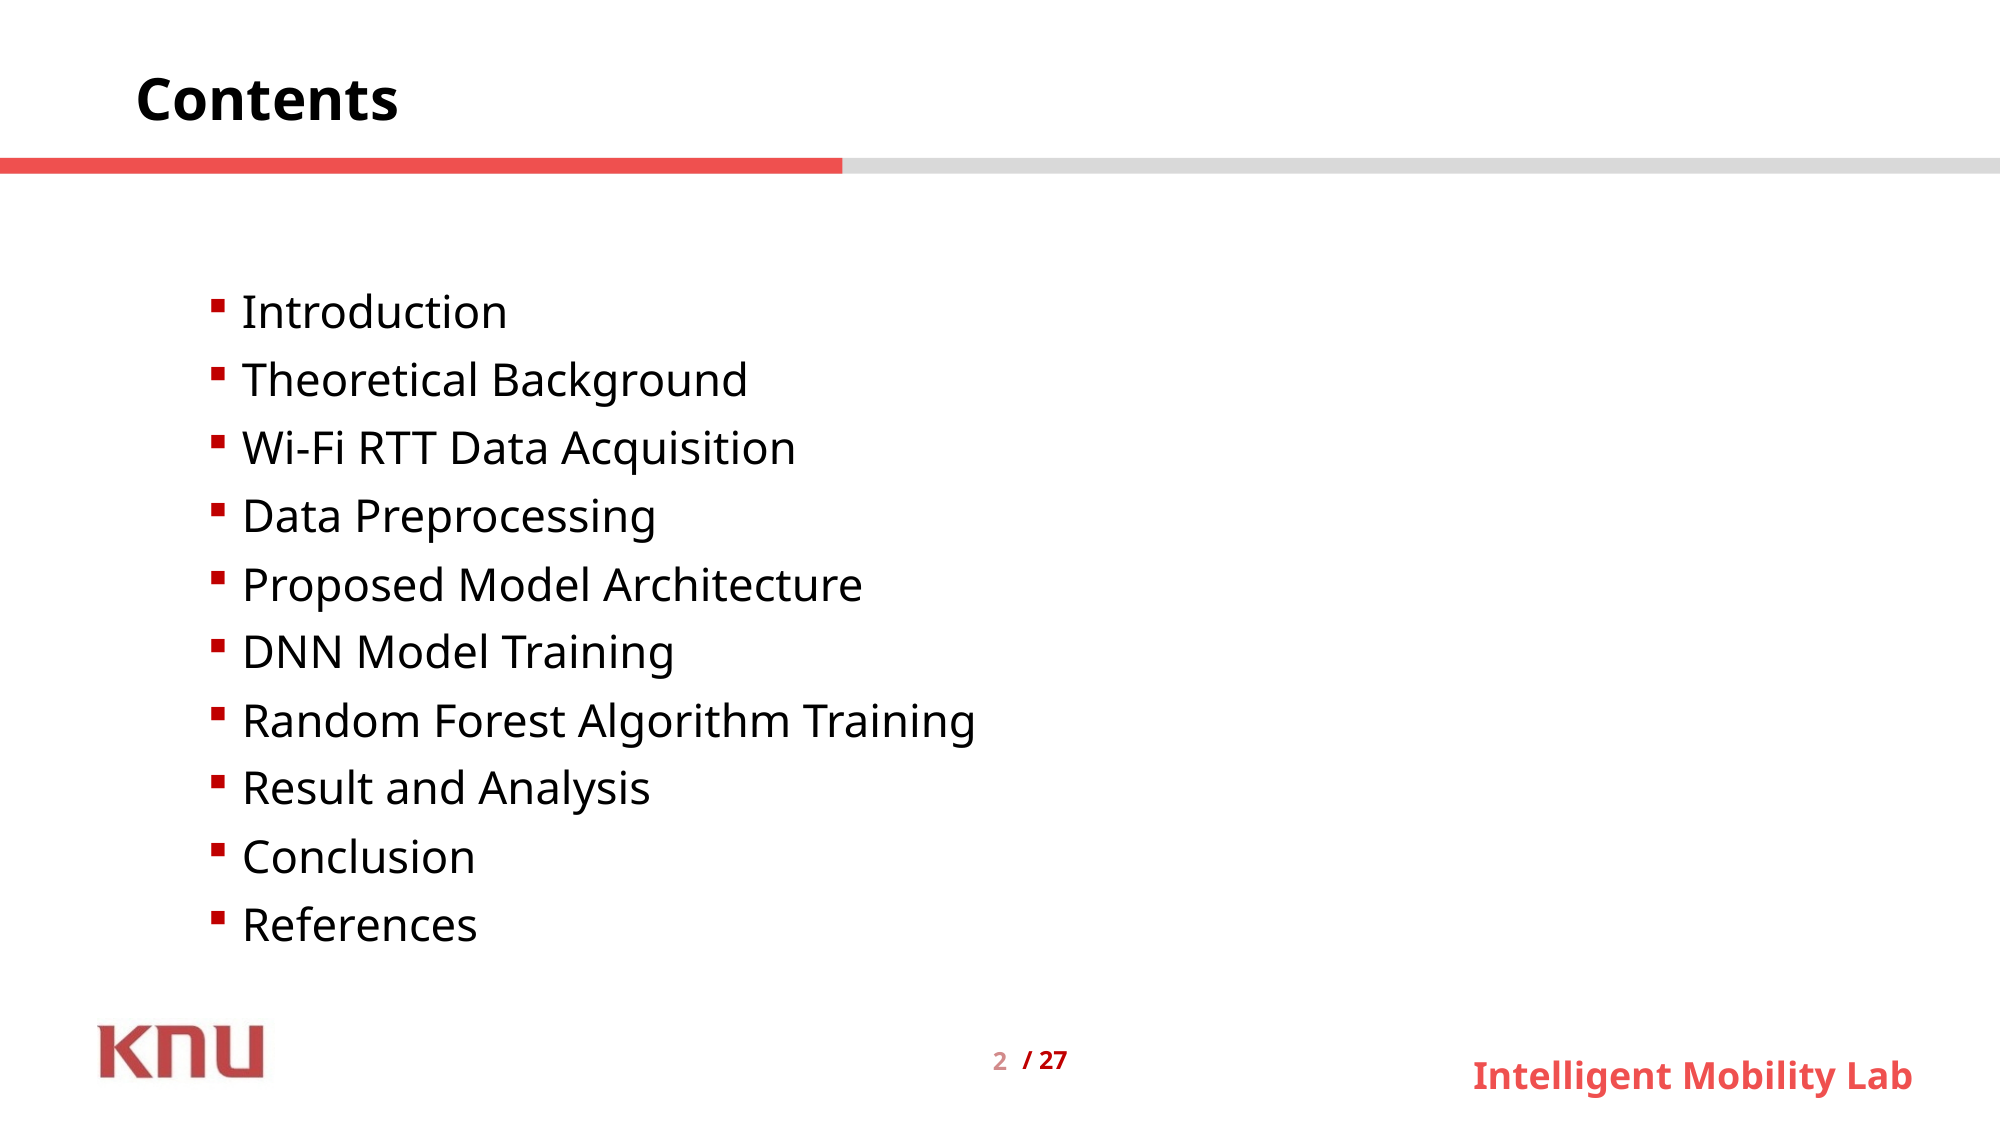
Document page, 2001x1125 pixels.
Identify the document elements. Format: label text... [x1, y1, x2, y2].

slide_number 2 [774, 1030, 1225, 1090]
title Contents [120, 64, 1696, 140]
picture [97, 1018, 275, 1090]
list Introduction Theoretical Background Wi-Fi RTT Data Acquisition Data Preprocessing Proposed Model Architecture DNN Model Training Random Forest Algorithm Training Result and Analysis Conclusion References [192, 208, 1808, 961]
